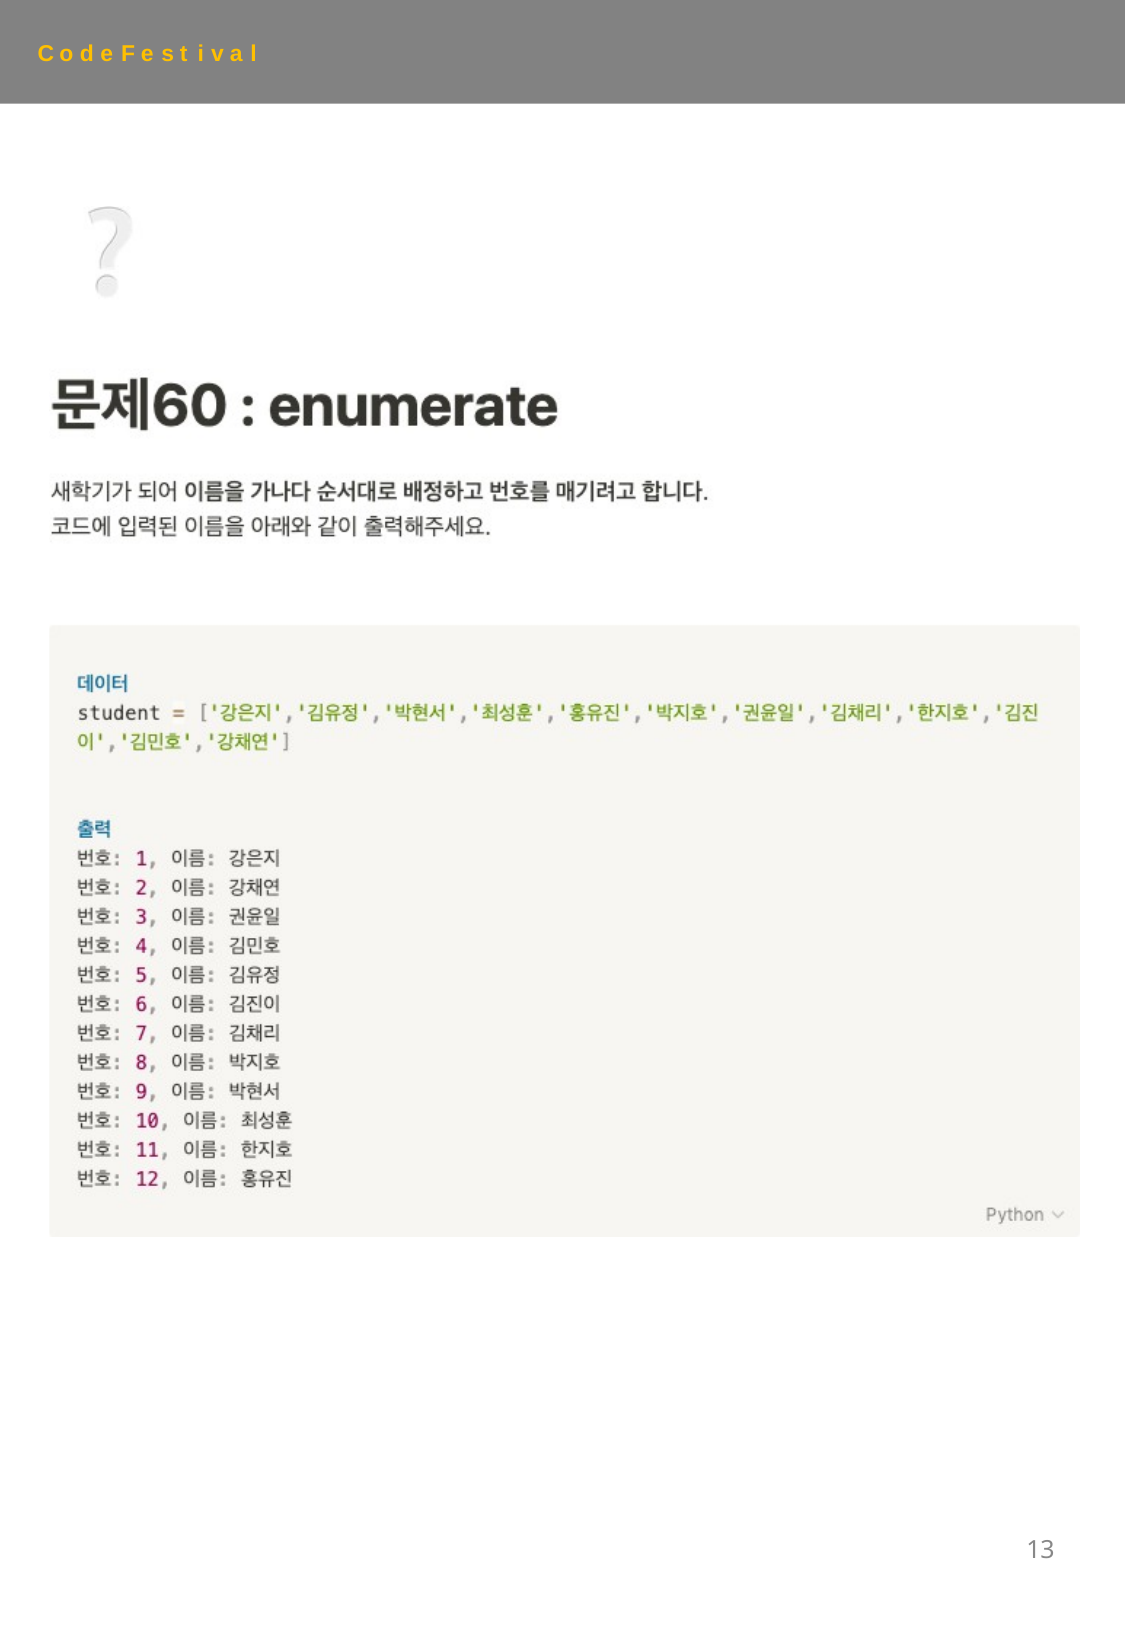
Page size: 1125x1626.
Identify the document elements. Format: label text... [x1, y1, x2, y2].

text_box [49, 206, 1080, 1237]
slide_number 10 [1020, 1529, 1062, 1625]
text_box C o d e F e s t i v a l [35, 36, 264, 67]
